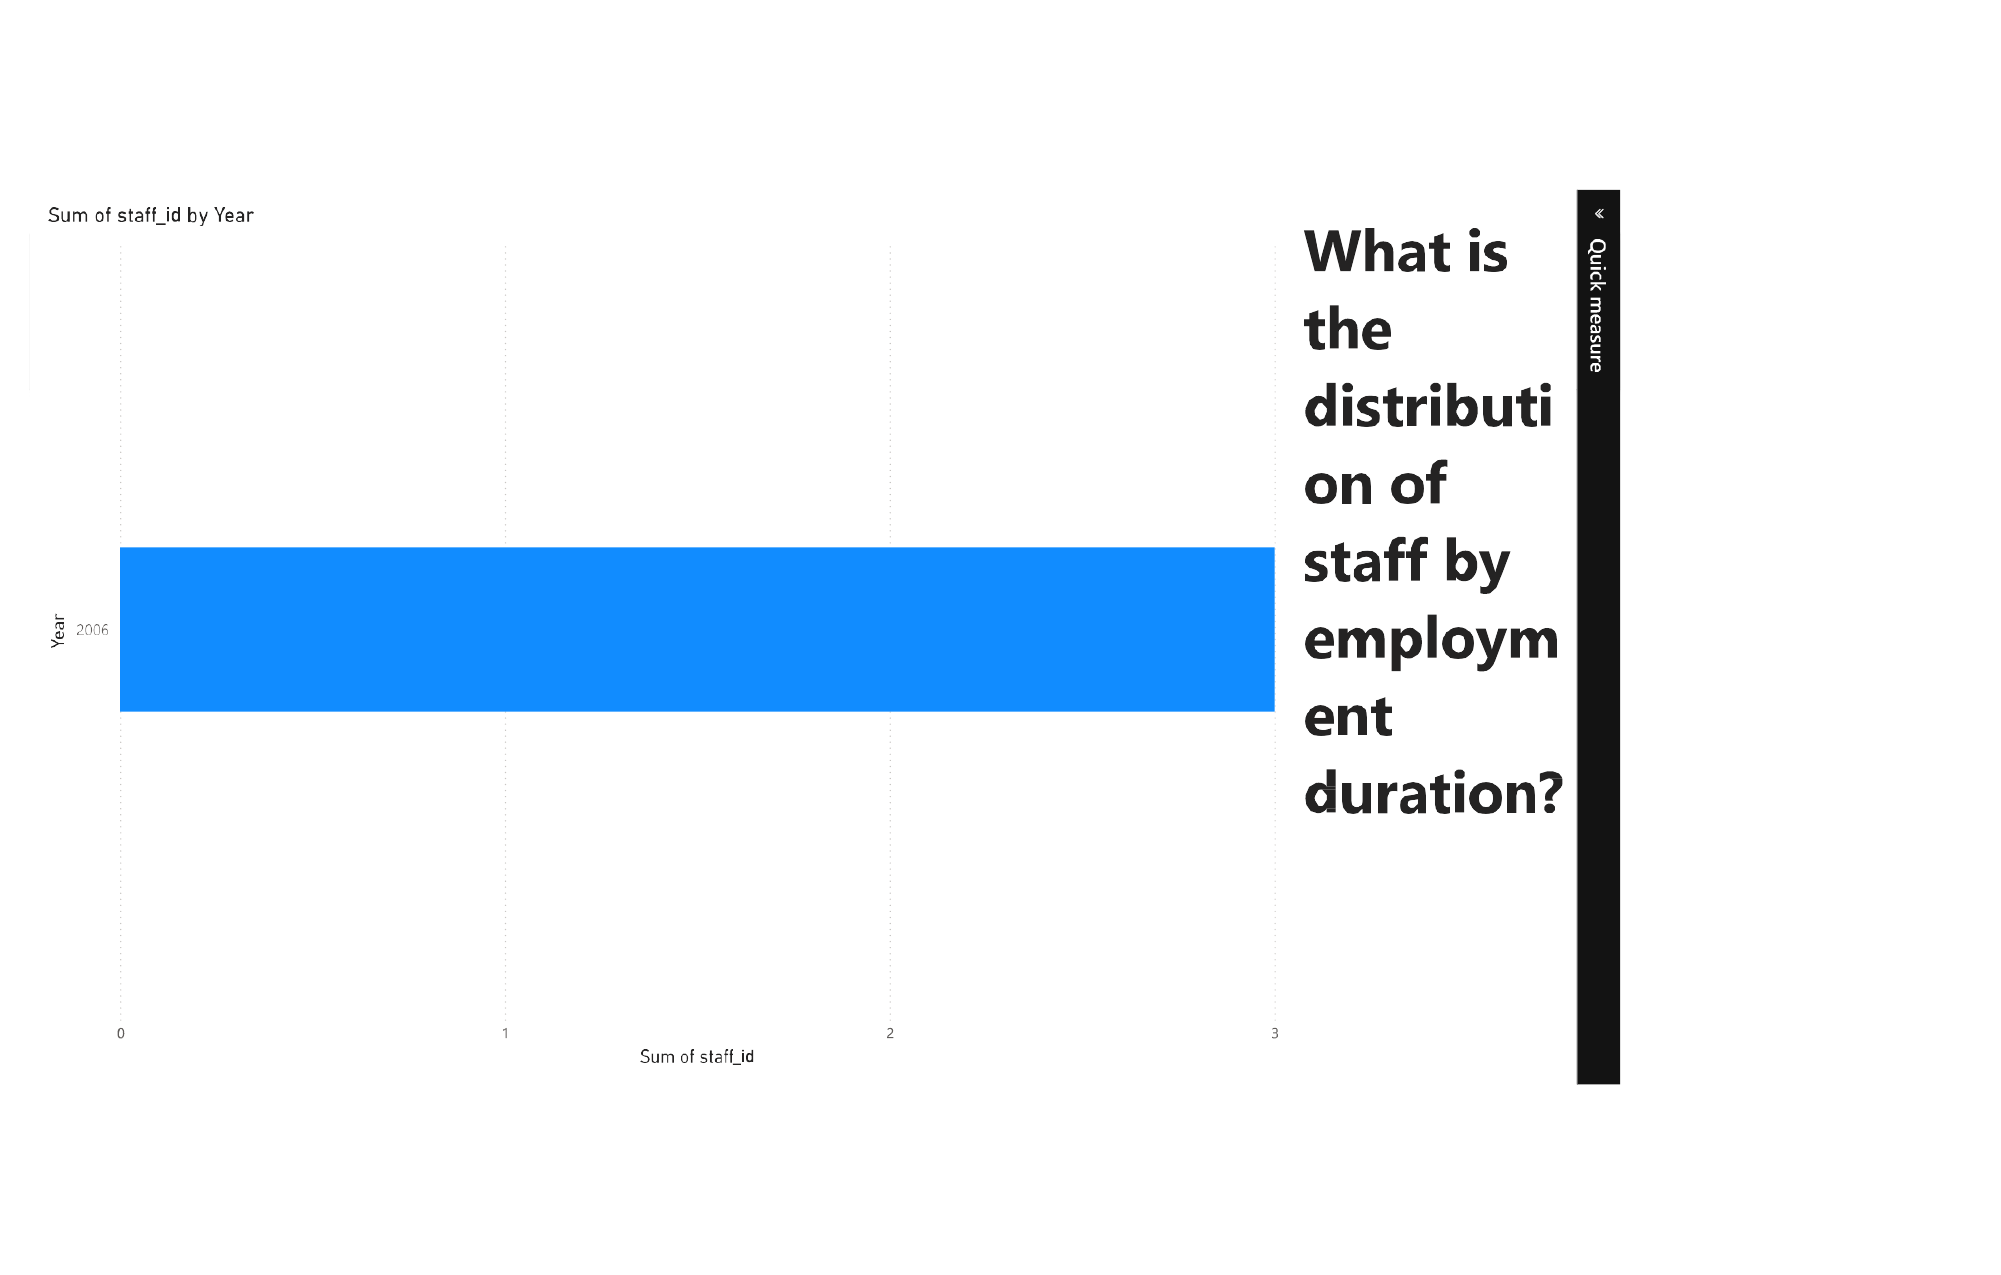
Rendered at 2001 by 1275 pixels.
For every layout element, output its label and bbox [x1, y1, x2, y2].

text_box [886, 246, 894, 1039]
text_box [48, 206, 181, 226]
text_box [899, 547, 1266, 712]
text_box [1303, 227, 1450, 272]
picture [50, 613, 64, 648]
text_box [130, 547, 497, 712]
text_box [512, 547, 881, 712]
text_box [1391, 459, 1448, 504]
text_box [1576, 189, 1621, 1085]
picture [77, 624, 108, 636]
text_box [1377, 769, 1563, 814]
text_box [1304, 305, 1392, 350]
text_box [1305, 614, 1558, 672]
text_box [640, 1049, 754, 1066]
text_box [1305, 536, 1428, 582]
text_box [1305, 696, 1392, 737]
text_box [1305, 382, 1551, 427]
text_box [1305, 769, 1371, 814]
text_box [1446, 537, 1478, 582]
text_box [502, 246, 507, 1039]
text_box [1469, 227, 1508, 272]
text_box [1271, 246, 1279, 1039]
text_box [1305, 473, 1371, 505]
text_box [1478, 551, 1511, 594]
text_box [117, 246, 125, 1039]
text_box [187, 206, 254, 226]
